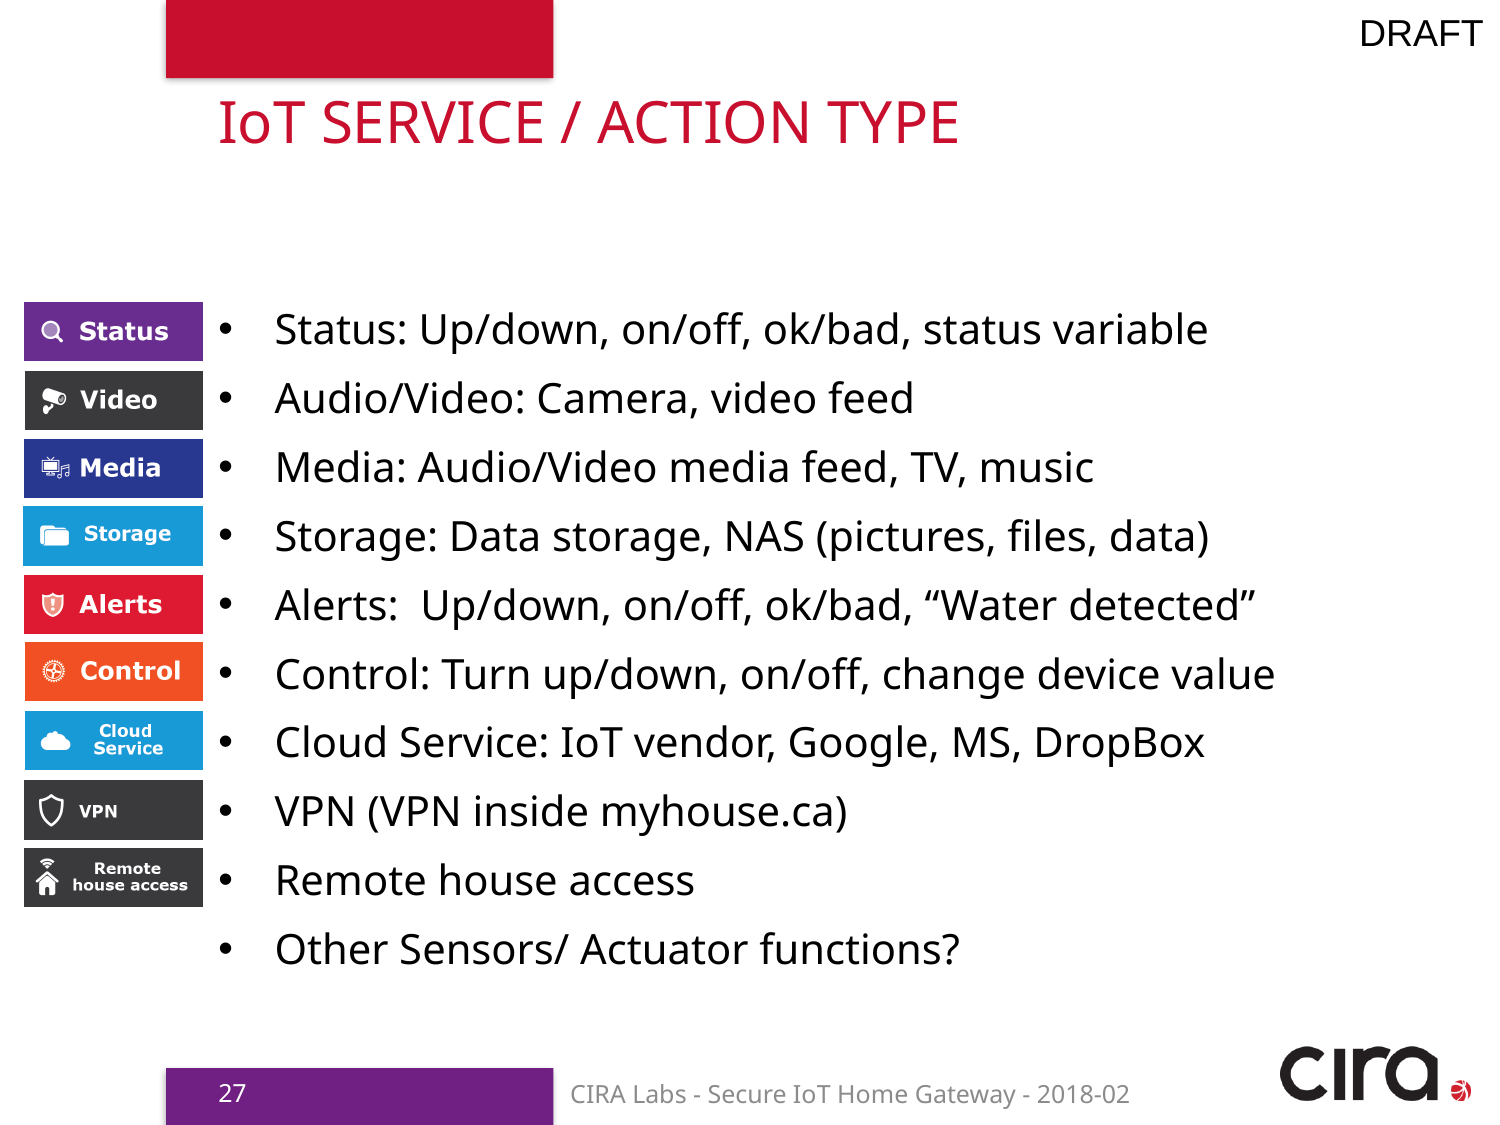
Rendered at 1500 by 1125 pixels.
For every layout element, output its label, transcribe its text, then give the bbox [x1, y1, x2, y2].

picture [25, 711, 203, 771]
list Status: Up/down, on/off, ok/bad, status variable Audio/Video: Camera, video feed Media: Audio/Video media feed, TV, music Storage: Data storage, NAS (pictures, files, data) Alerts: Up/down, on/off, ok/bad, “Water detected” Control: Turn up/down, on/off, change device value Cloud Service: IoT vendor, Google, MS, DropBox VPN (VPN inside myhouse.ca) Remote house access Other Sensors/ Actuator functions? [203, 295, 1422, 1038]
picture [1280, 1046, 1471, 1101]
picture [24, 575, 203, 634]
picture [25, 642, 203, 702]
picture [24, 371, 203, 431]
slide_number 27 [203, 1064, 554, 1125]
picture [23, 506, 203, 566]
footer CIRA Labs - Secure IoT Home Gateway - 2018-02 [555, 1066, 1312, 1125]
picture [23, 780, 203, 840]
title IoT Service / action type [203, 78, 1422, 266]
picture [24, 302, 203, 361]
picture [24, 438, 203, 498]
picture [23, 848, 203, 908]
